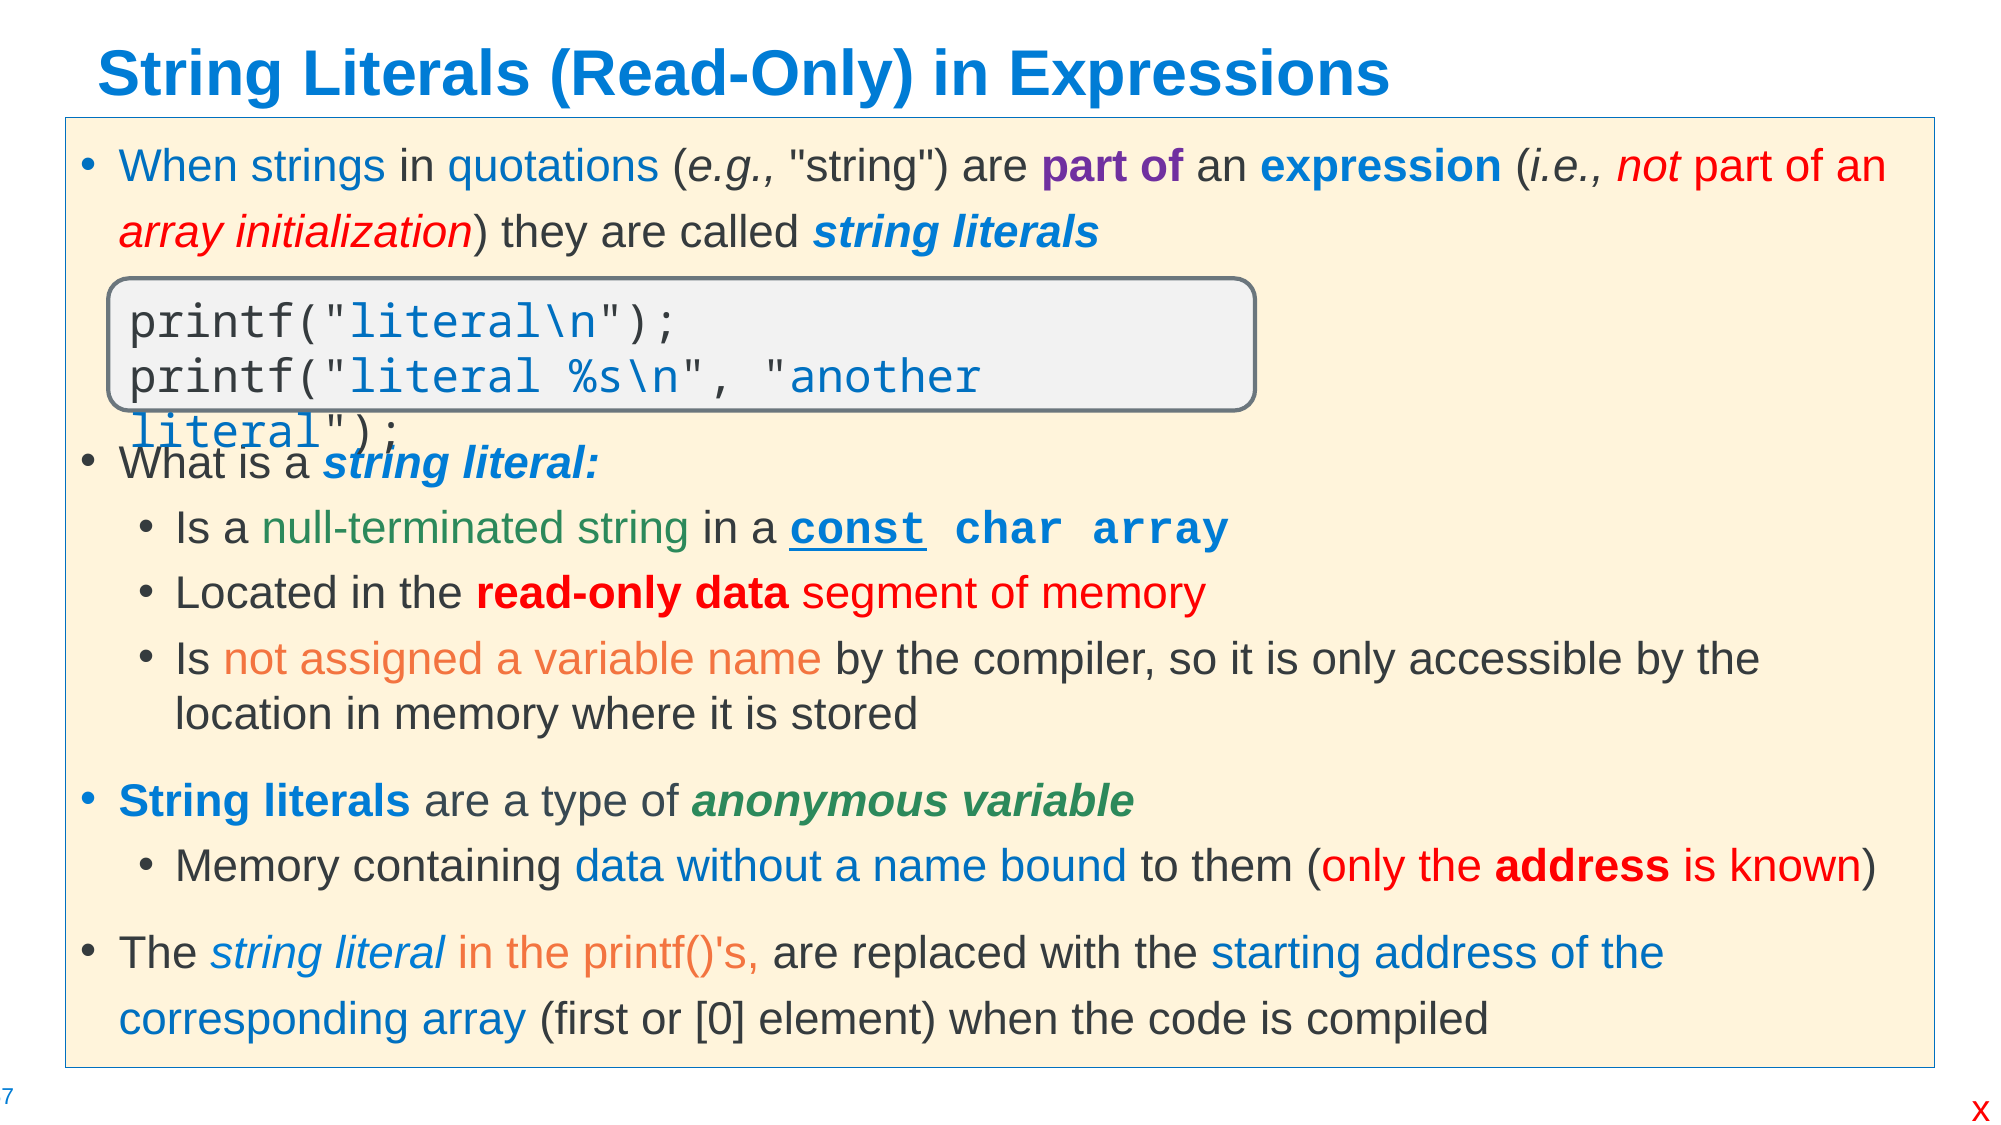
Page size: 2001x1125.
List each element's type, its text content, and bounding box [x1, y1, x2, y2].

title String Literals (Read-Only) in Expressions [82, 19, 1808, 117]
text_box printf("literal\n"); printf("literal %s\n", "another literal"); [108, 278, 1256, 411]
list When strings in quotations (e.g., "string") are part of an expression (i.e., not part of an array initialization) they are called string literals What is a string literal: Is a null-terminated string in a const char array Located in the read-only data segment of memory Is not assigned a variable name by the compiler, so it is only accessible by the location in memory where it is stored String literals are a type of anonymous variable Memory containing data without a name bound to them (only the address is known) The string literal in the printf()'s, are replaced with the starting address of the corresponding array (first or [0] element) when the code is compiled [65, 117, 1935, 1068]
text_box x [1956, 1076, 2000, 1125]
